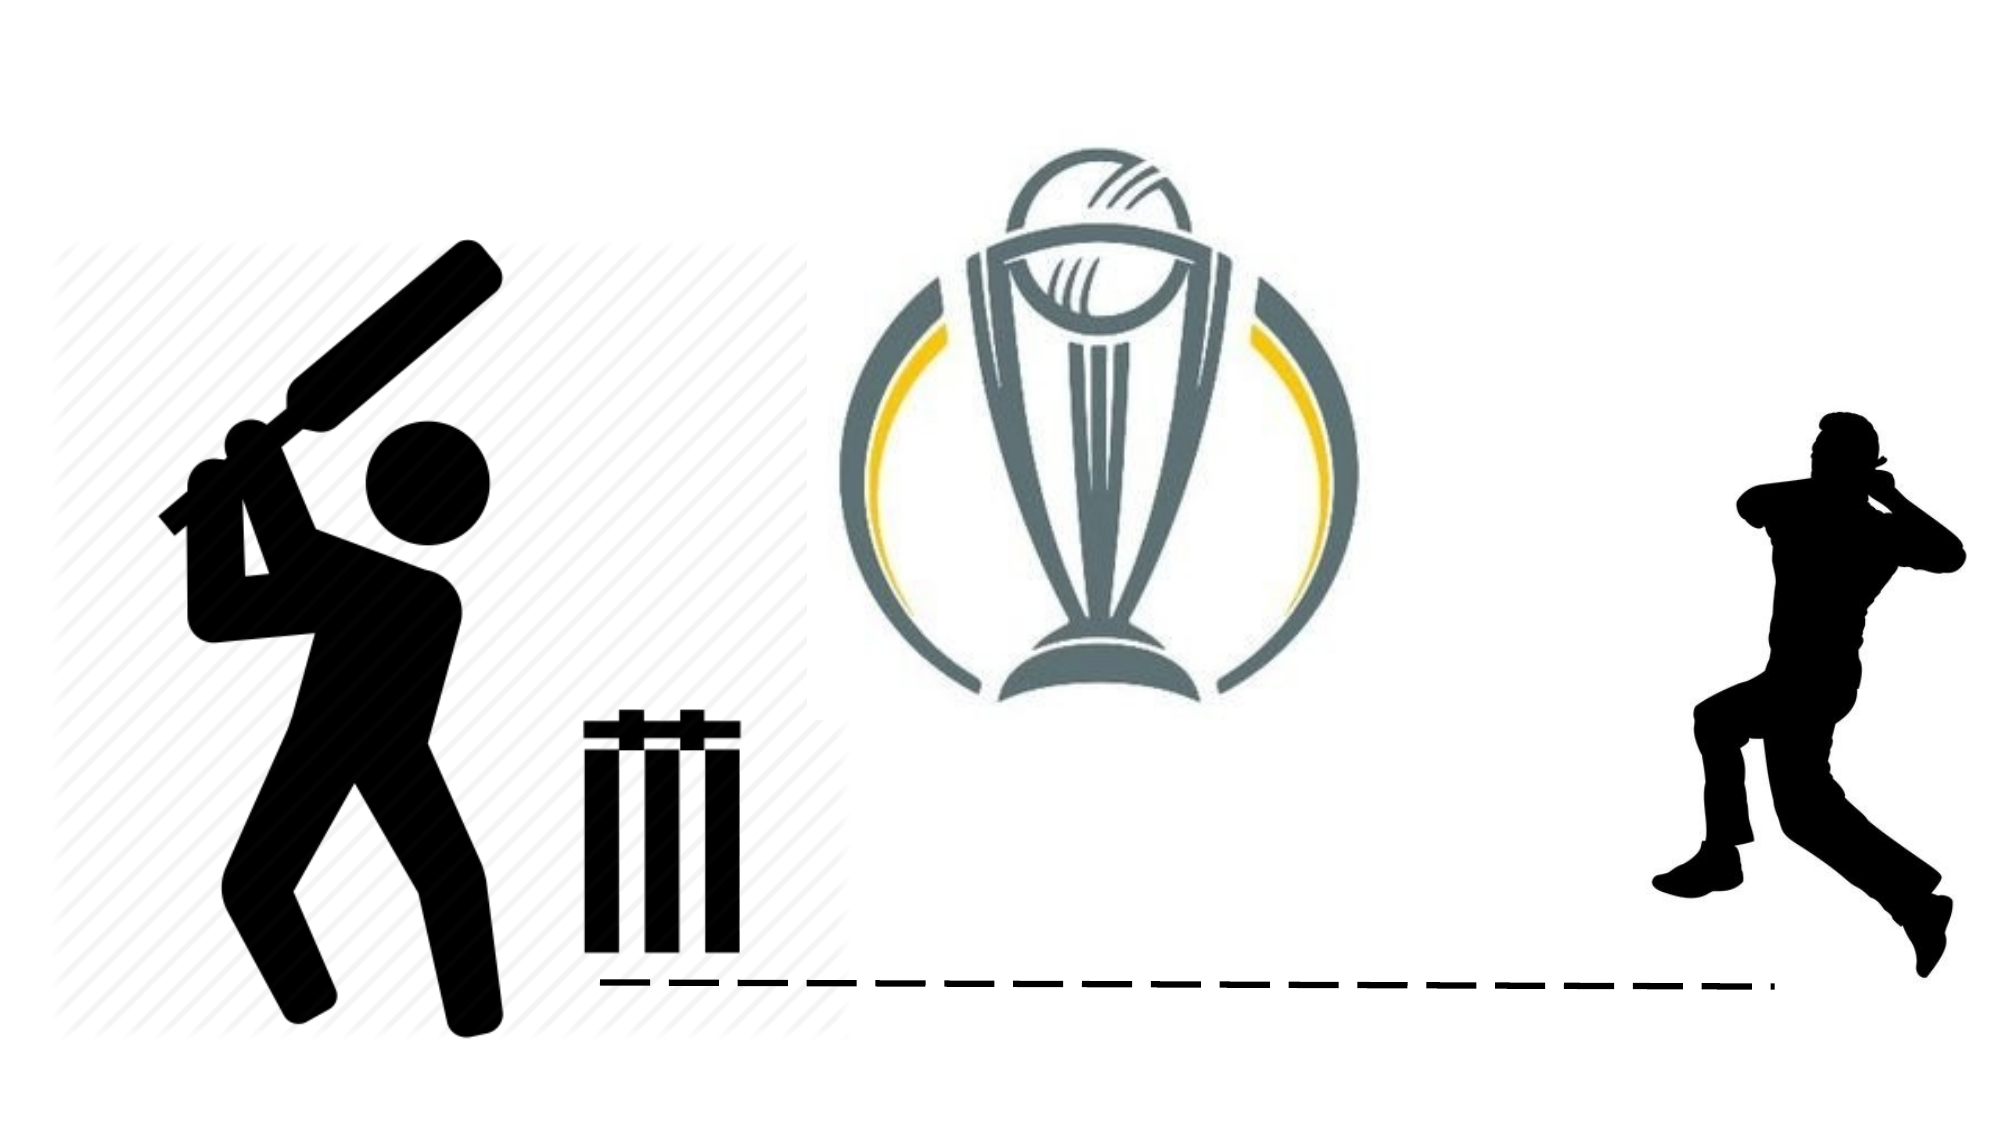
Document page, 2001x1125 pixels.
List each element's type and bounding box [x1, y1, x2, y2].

picture [50, 74, 1385, 1040]
picture [1620, 397, 1969, 987]
text_box [599, 982, 1775, 987]
